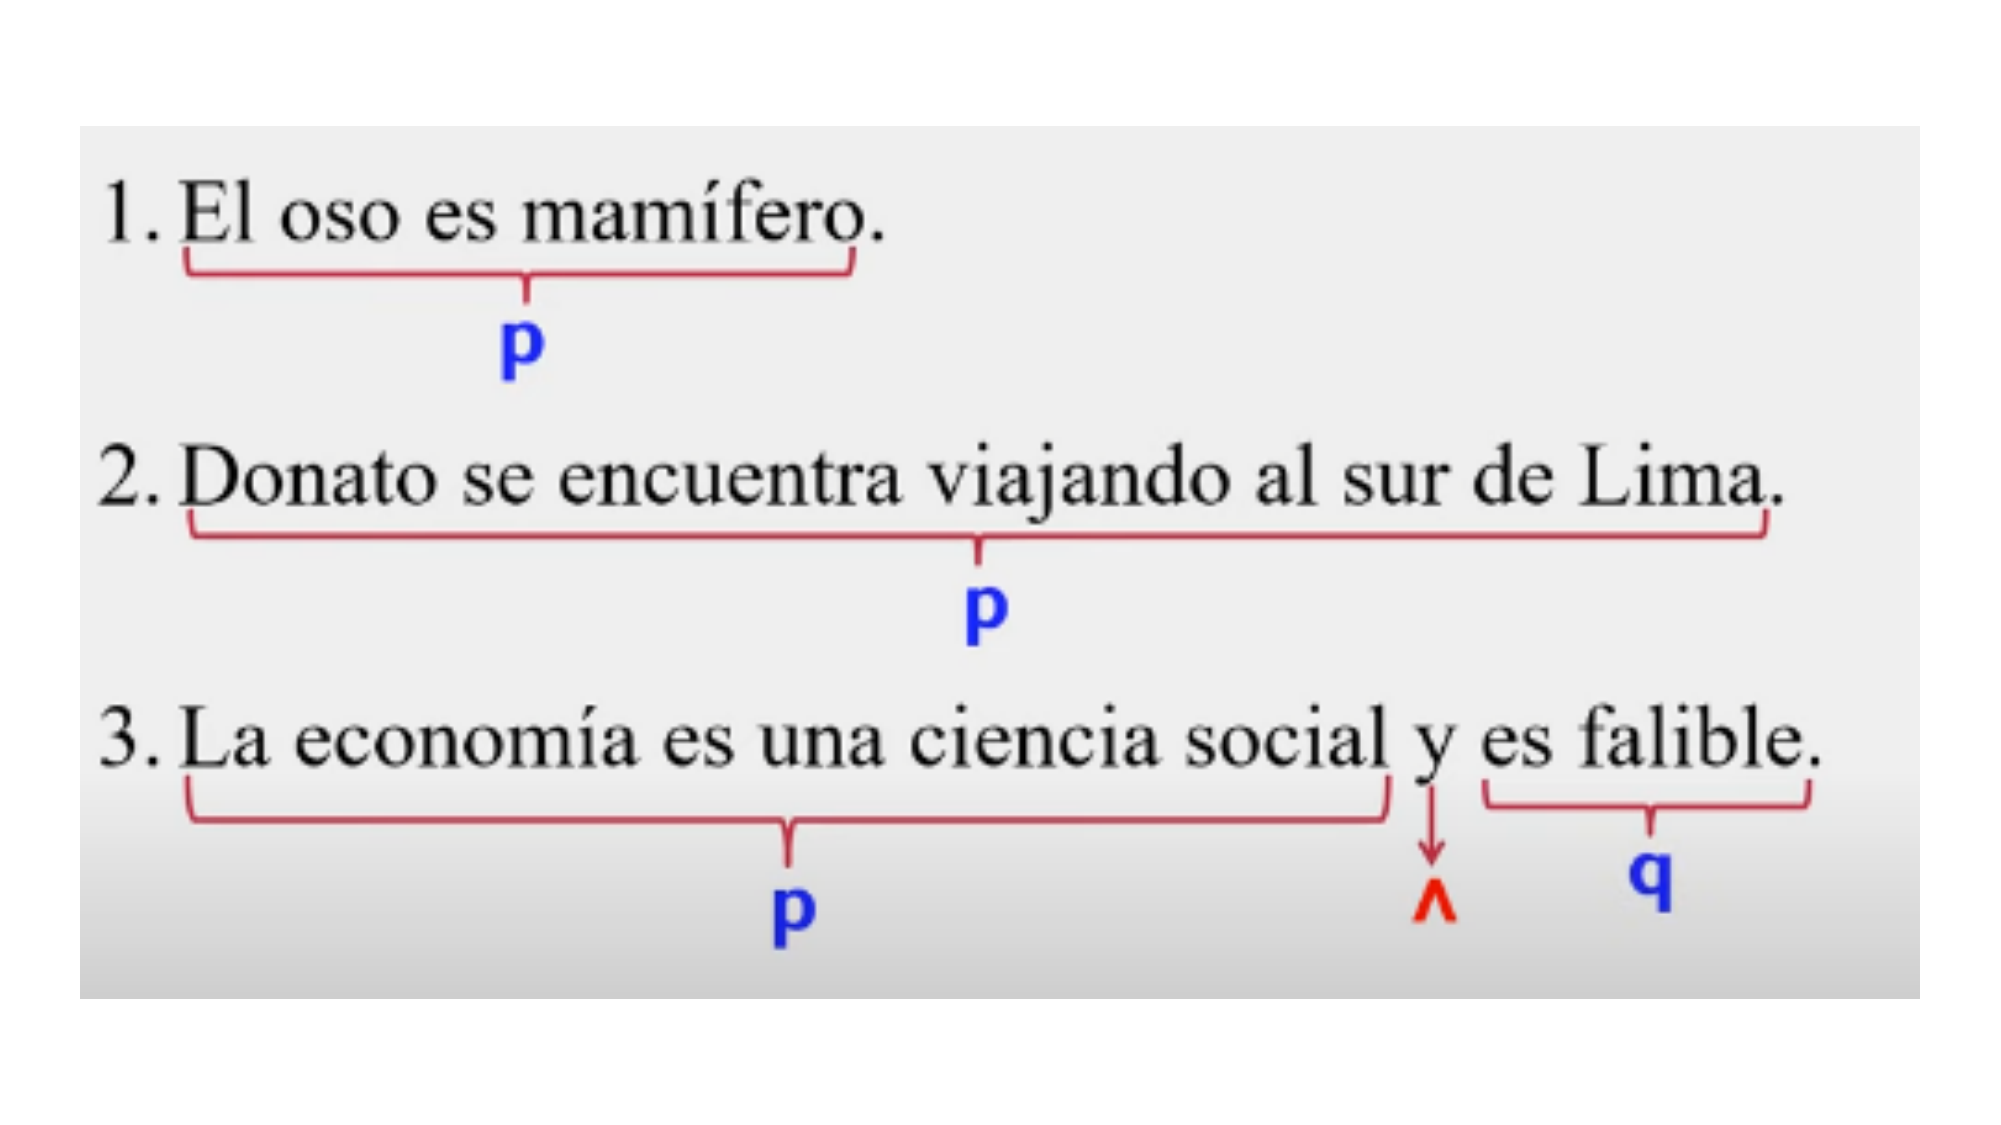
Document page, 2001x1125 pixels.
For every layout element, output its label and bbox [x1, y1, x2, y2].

picture [80, 126, 1920, 999]
